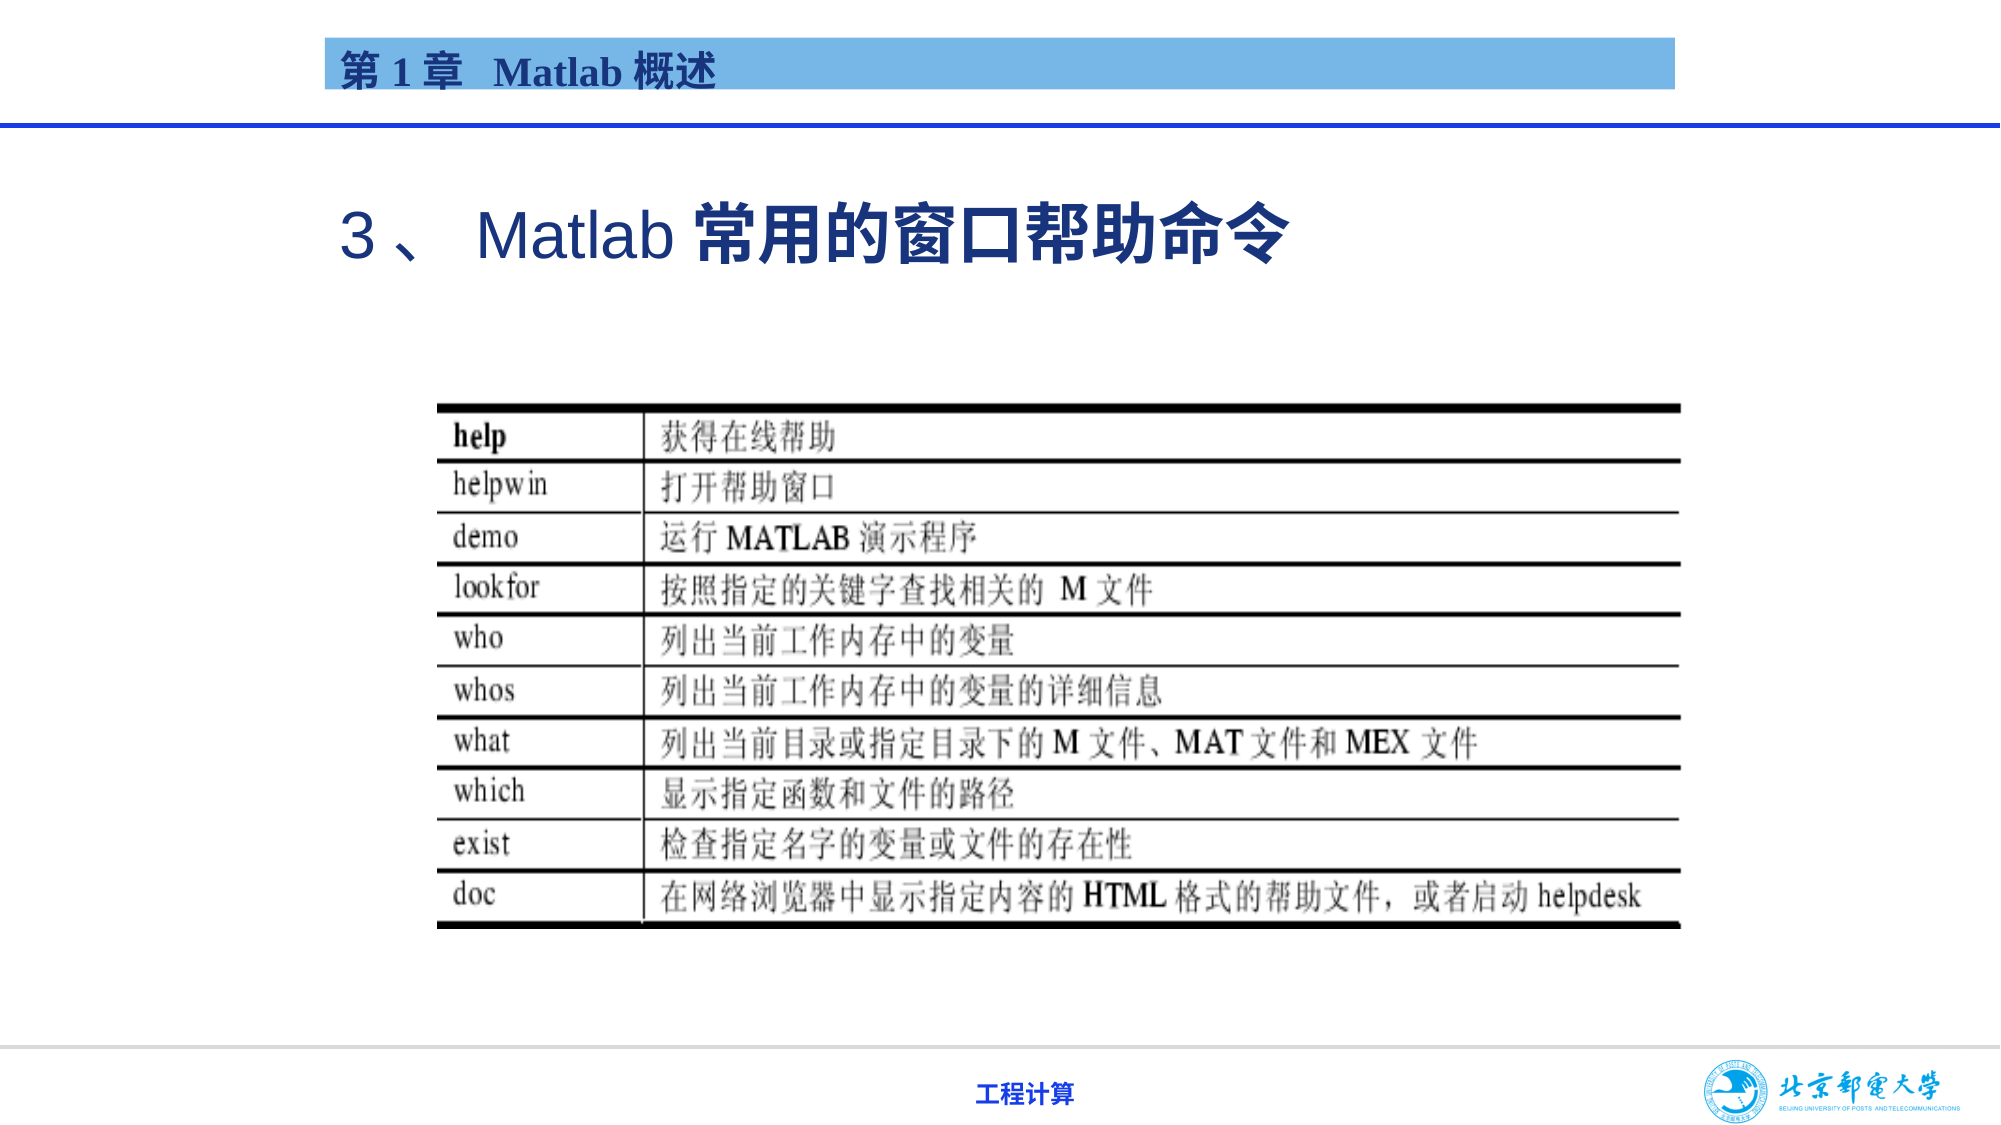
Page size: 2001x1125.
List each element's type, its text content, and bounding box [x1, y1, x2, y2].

list 3、Matlab常用的窗口帮助命令 [324, 184, 1675, 963]
picture [1703, 1052, 1966, 1125]
title 第1章 Matlab概述 [324, 37, 1675, 90]
picture [437, 396, 1686, 930]
